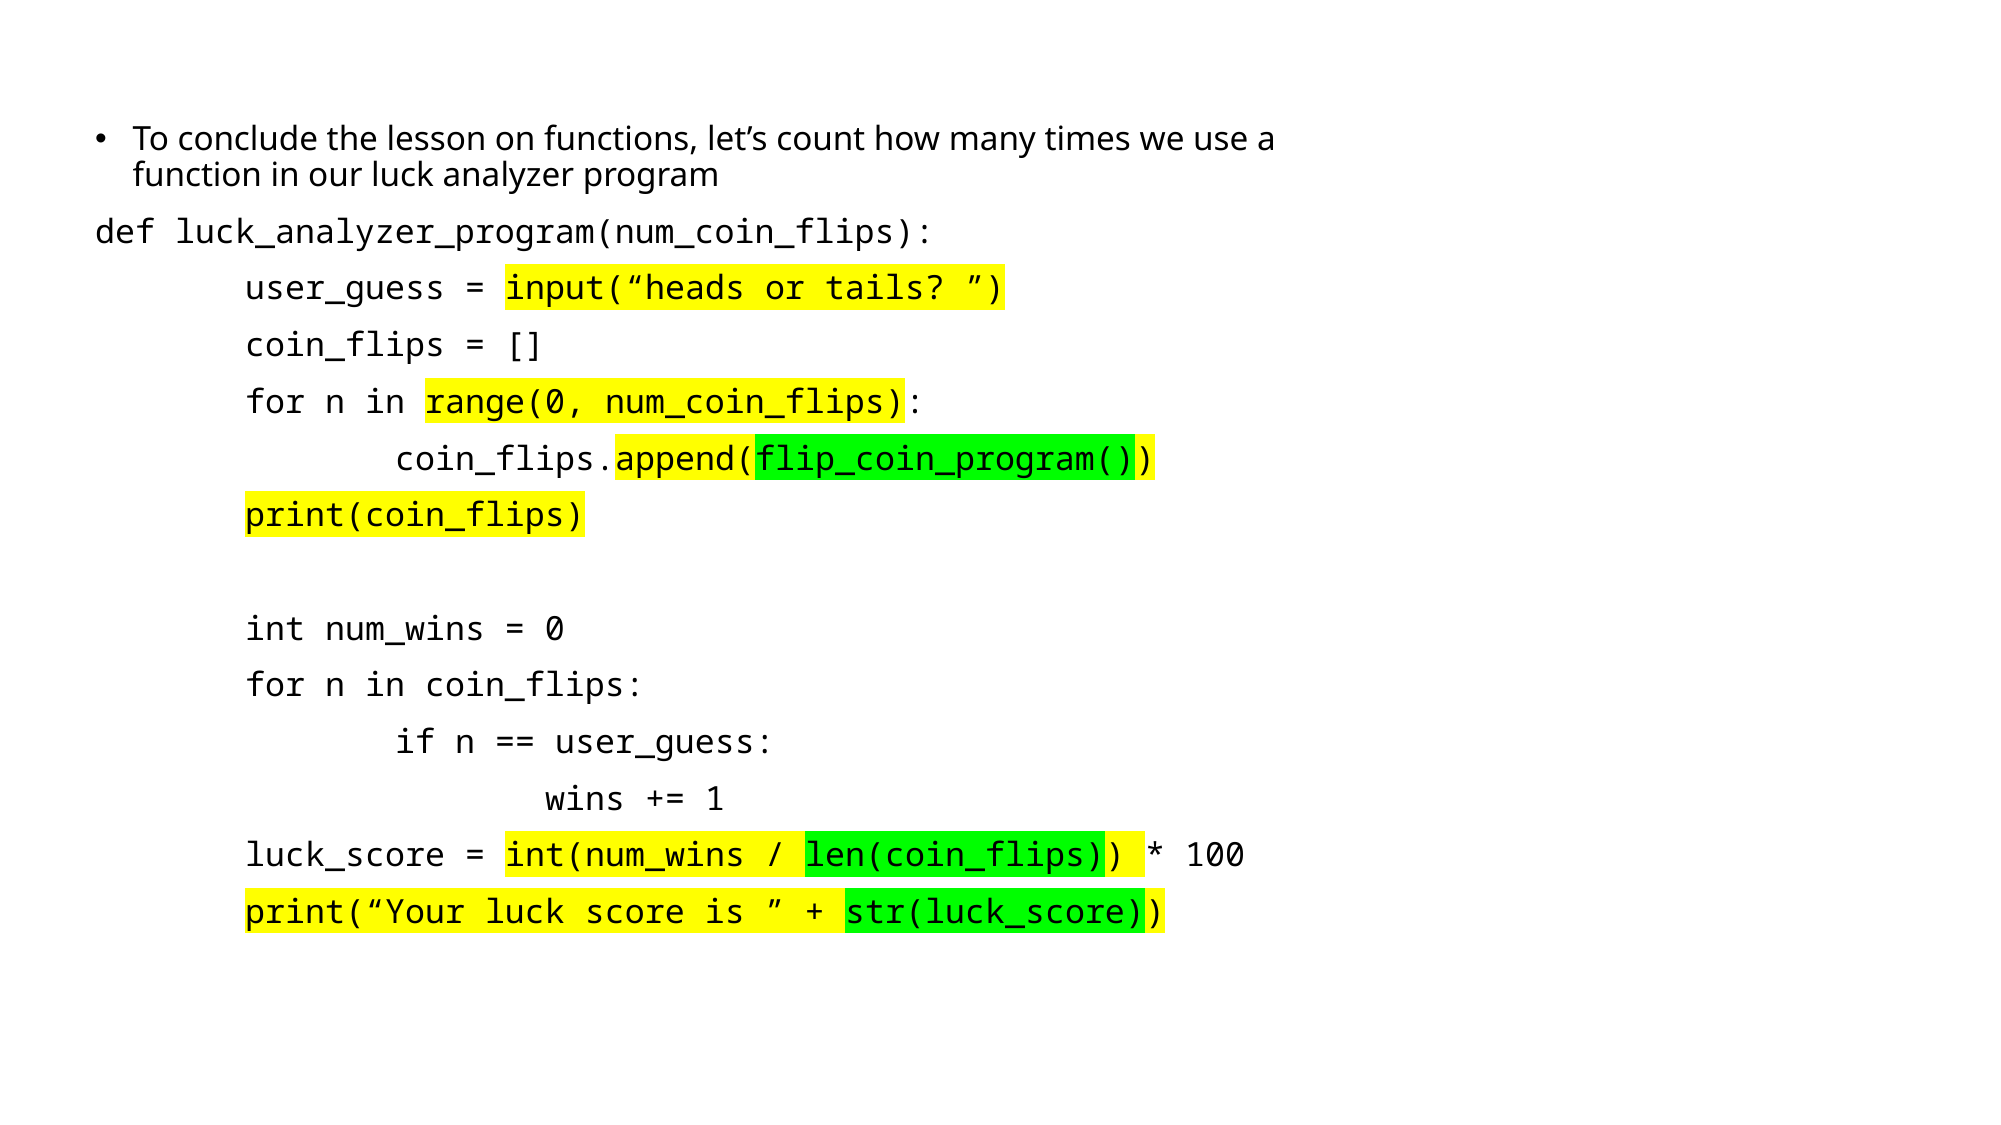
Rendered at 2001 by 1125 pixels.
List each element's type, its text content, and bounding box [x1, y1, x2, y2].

list To conclude the lesson on functions, let’s count how many times we use a function in our luck analyzer program def luck_analyzer_program(num_coin_flips): user_guess = input(“heads or tails? ”) coin_flips = [] for n in range(0, num_coin_flips): coin_flips.append(flip_coin_program()) print(coin_flips) int num_wins = 0 for n in coin_flips: if n == user_guess: wins += 1 luck_score = int(num_wins / len(coin_flips)) * 100 print(“Your luck score is ” + str(luck_score)) [80, 114, 1406, 1050]
